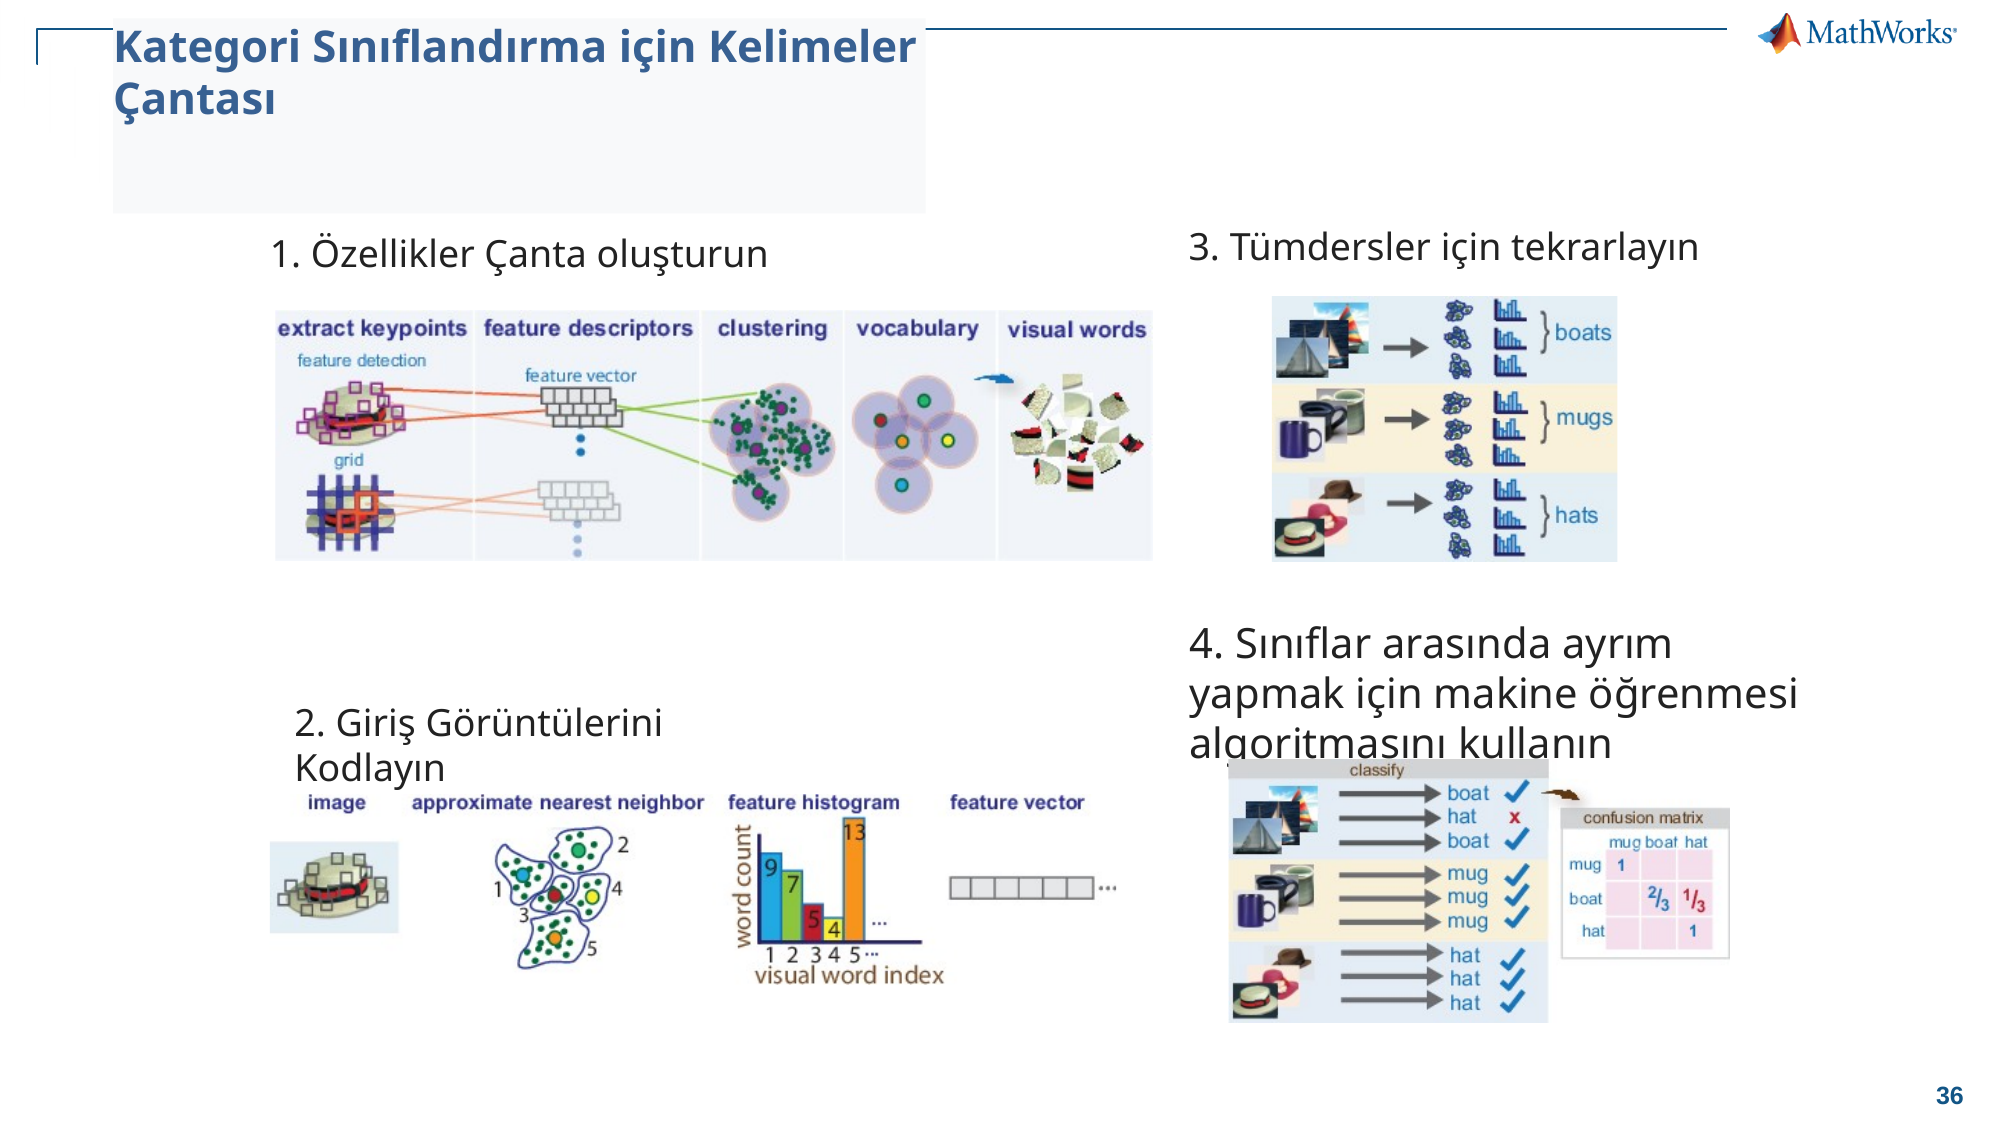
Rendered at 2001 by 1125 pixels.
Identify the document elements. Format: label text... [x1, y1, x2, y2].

text_box [1271, 296, 1618, 562]
text_box 1. Özellikler Çanta oluşturun [255, 222, 785, 283]
text_box [269, 794, 1117, 985]
slide_number 36 [1929, 1079, 1971, 1125]
text_box 4. Sınıflar arasında ayrım yapmak için makine öğrenmesi algoritmasını kullanın [1187, 615, 1825, 820]
title Kategori Sınıflandırma için Kelimeler Çantası [113, 18, 926, 214]
text_box 2. Giriş Görüntülerini Kodlayın [277, 691, 839, 797]
text_box [1228, 759, 1730, 1023]
text_box [275, 310, 1153, 561]
picture [1757, 13, 1957, 54]
text_box 3. Tümdersler için tekrarlayın [1173, 215, 1716, 276]
